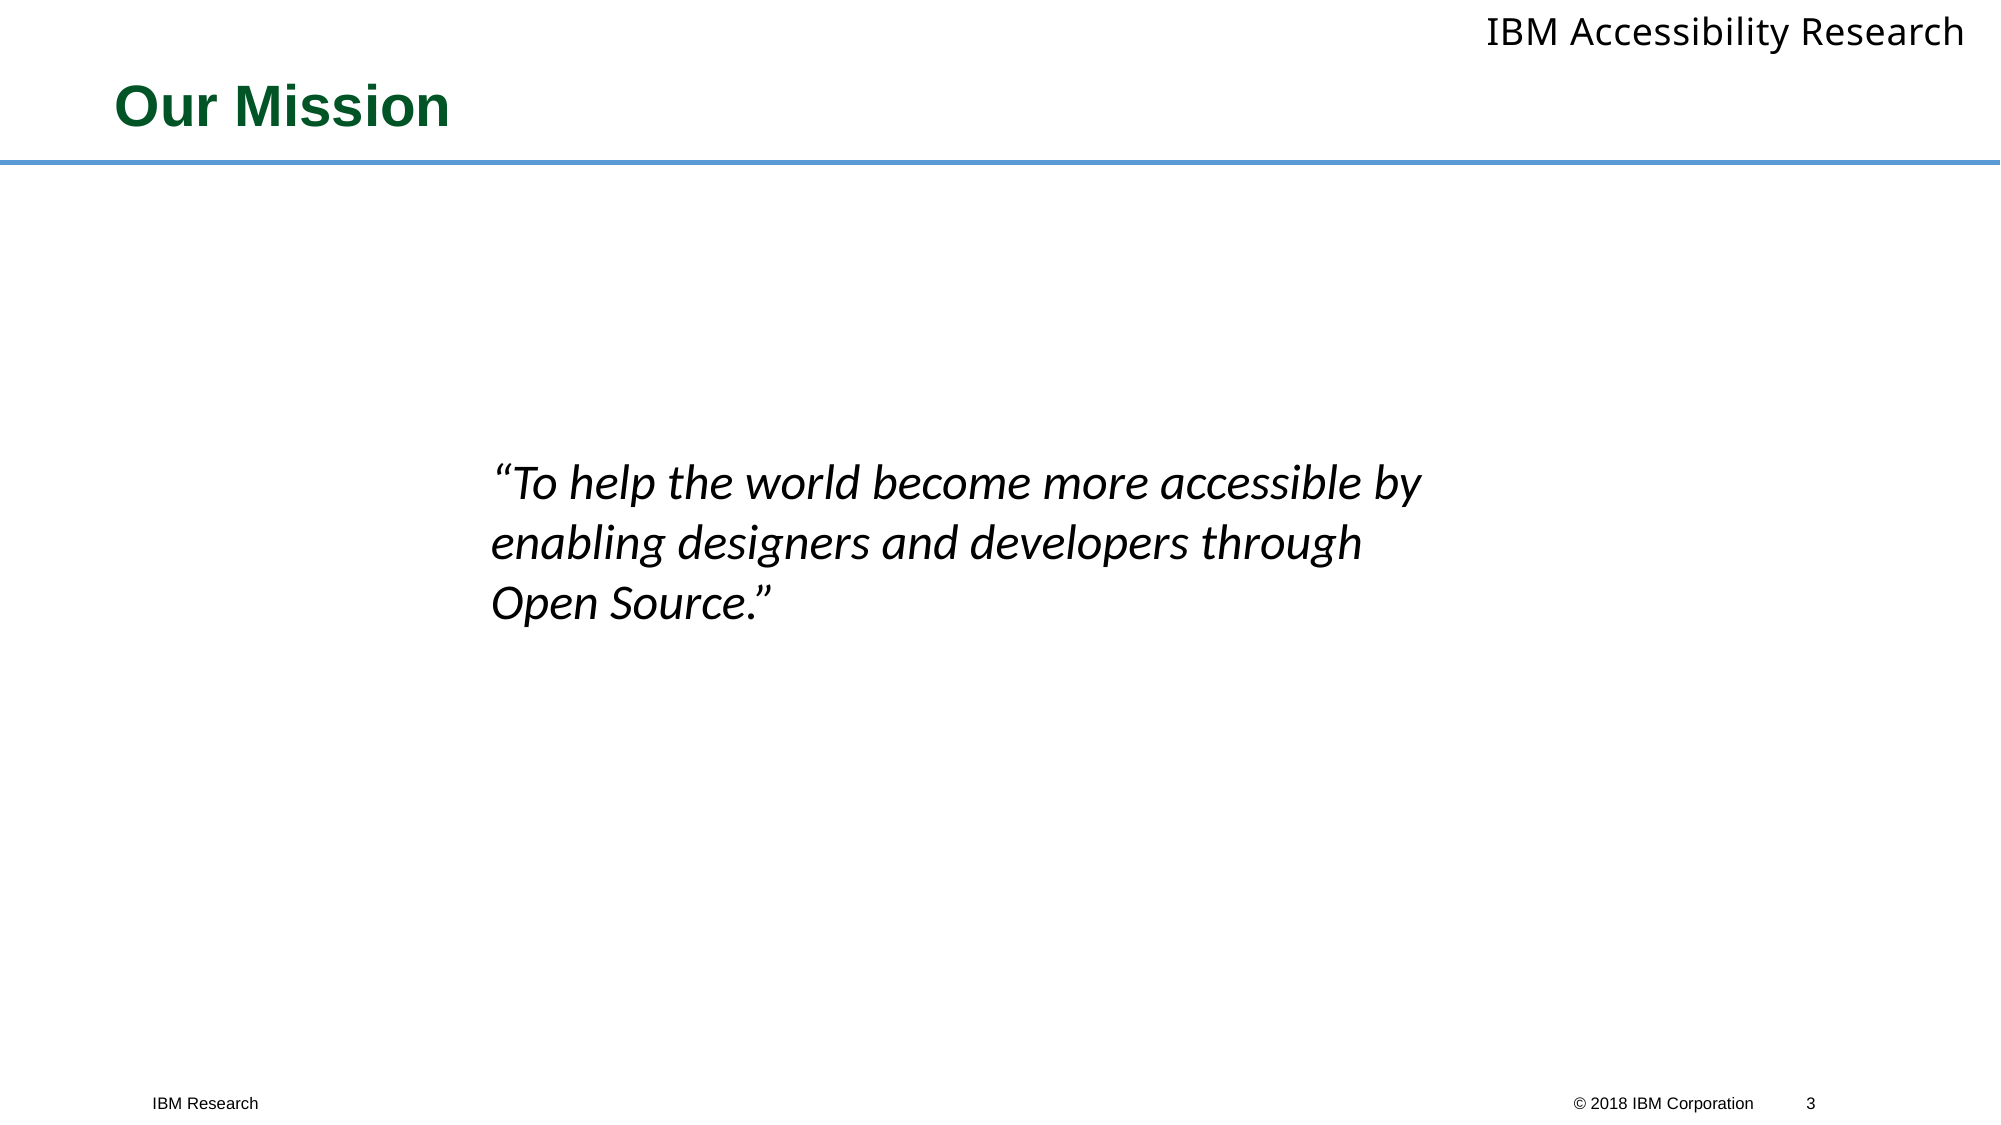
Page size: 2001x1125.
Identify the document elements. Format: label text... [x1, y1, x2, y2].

title Our Mission [99, 0, 1723, 147]
text_box “To help the world become more accessible by enabling designers and developers through Open Source.” [476, 442, 1476, 638]
